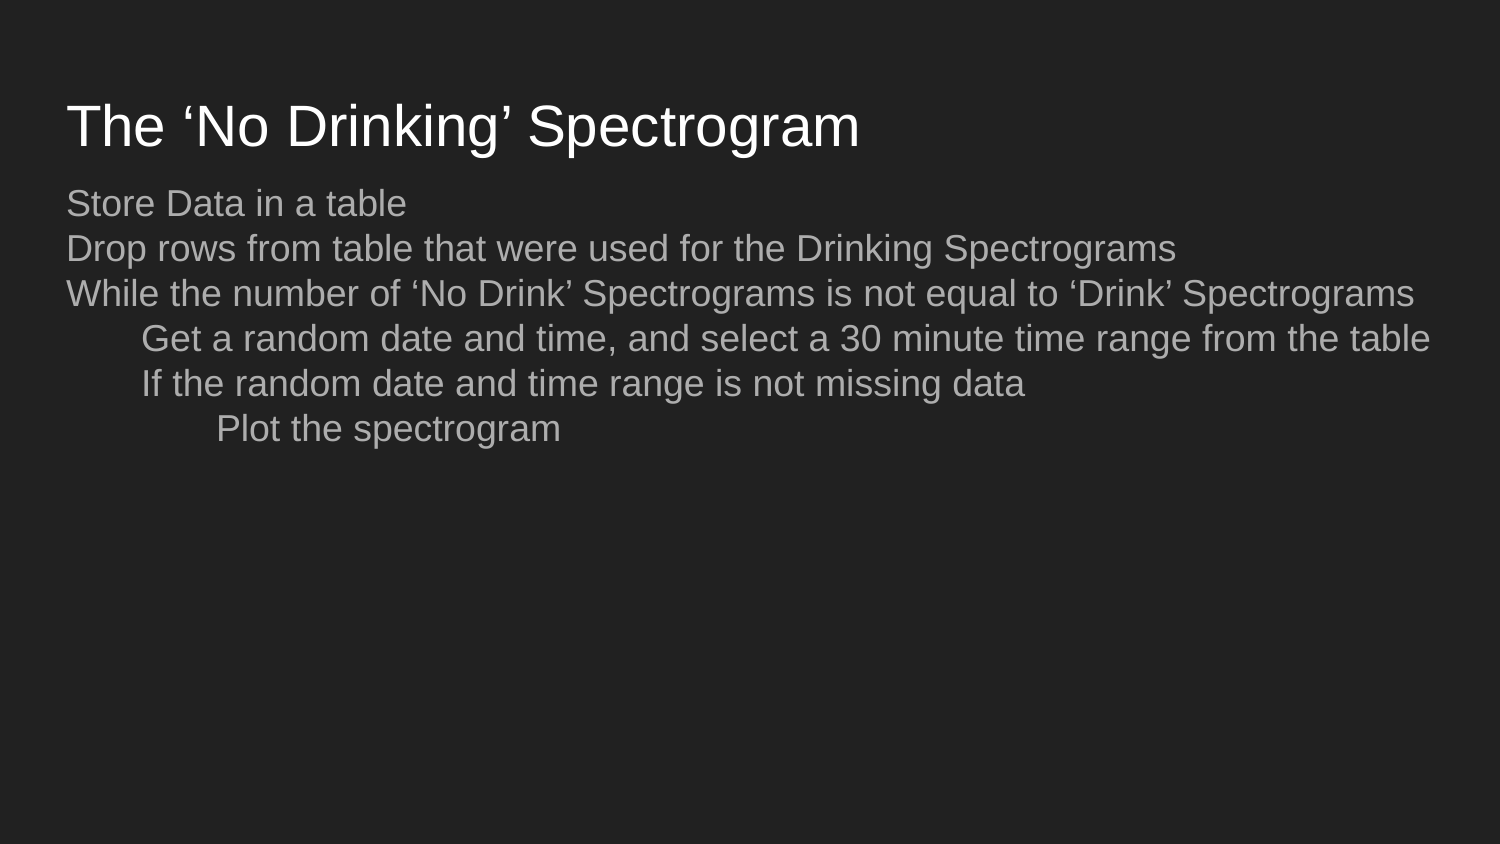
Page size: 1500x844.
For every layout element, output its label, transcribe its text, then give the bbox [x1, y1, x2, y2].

title The ‘No Drinking’ Spectrogram [51, 72, 1449, 163]
list Store Data in a table Drop rows from table that were used for the Drinking Spectrograms While the number of ‘No Drink’ Spectrograms is not equal to ‘Drink’ Spectrograms Get a random date and time, and select a 30 minute time range from the table If the random date and time range is not missing data Plot the spectrogram [50, 163, 1450, 725]
